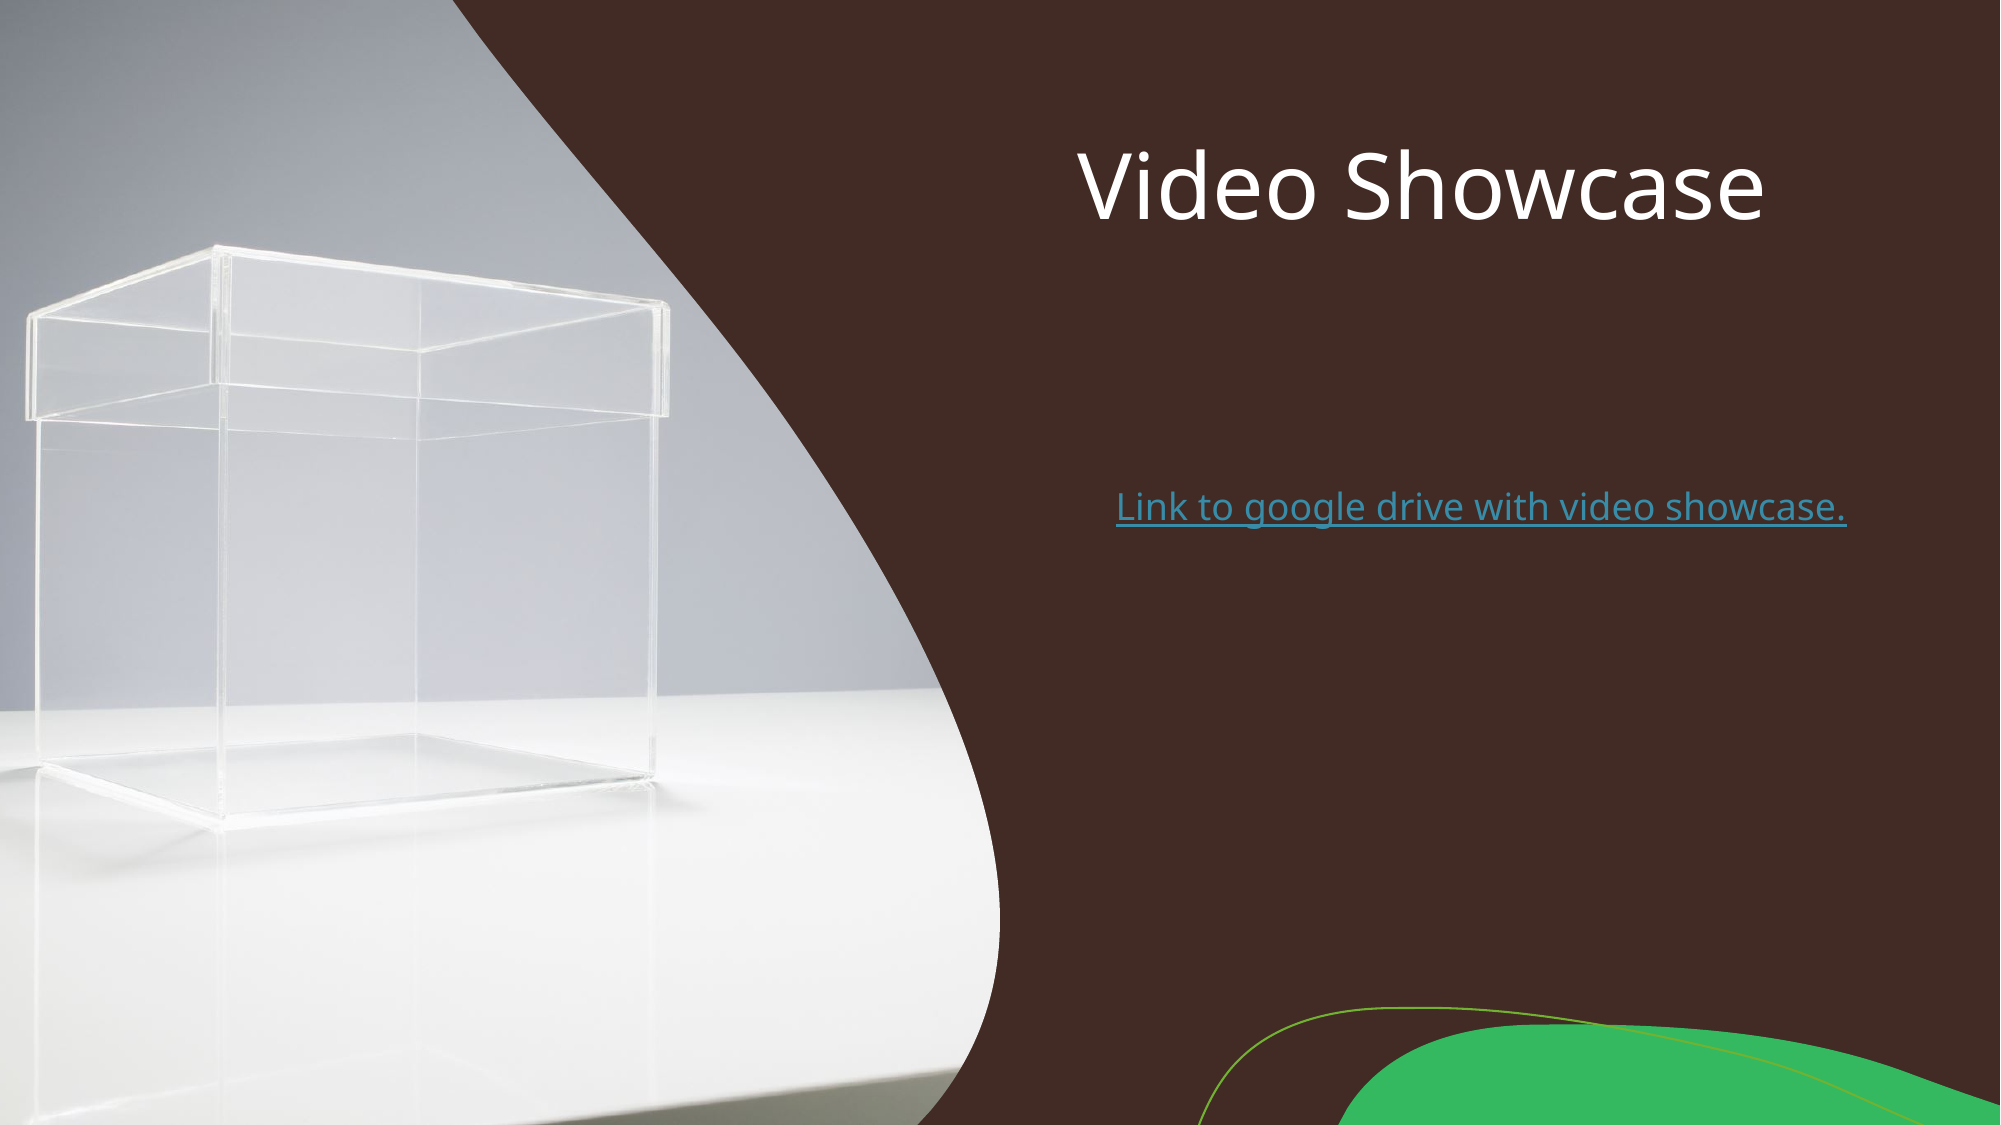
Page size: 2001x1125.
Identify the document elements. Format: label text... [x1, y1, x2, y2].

text_box Video Showcase [1062, 83, 1864, 247]
picture [0, 0, 1000, 1125]
text_box Link to google drive with video showcase. [1100, 475, 1879, 542]
